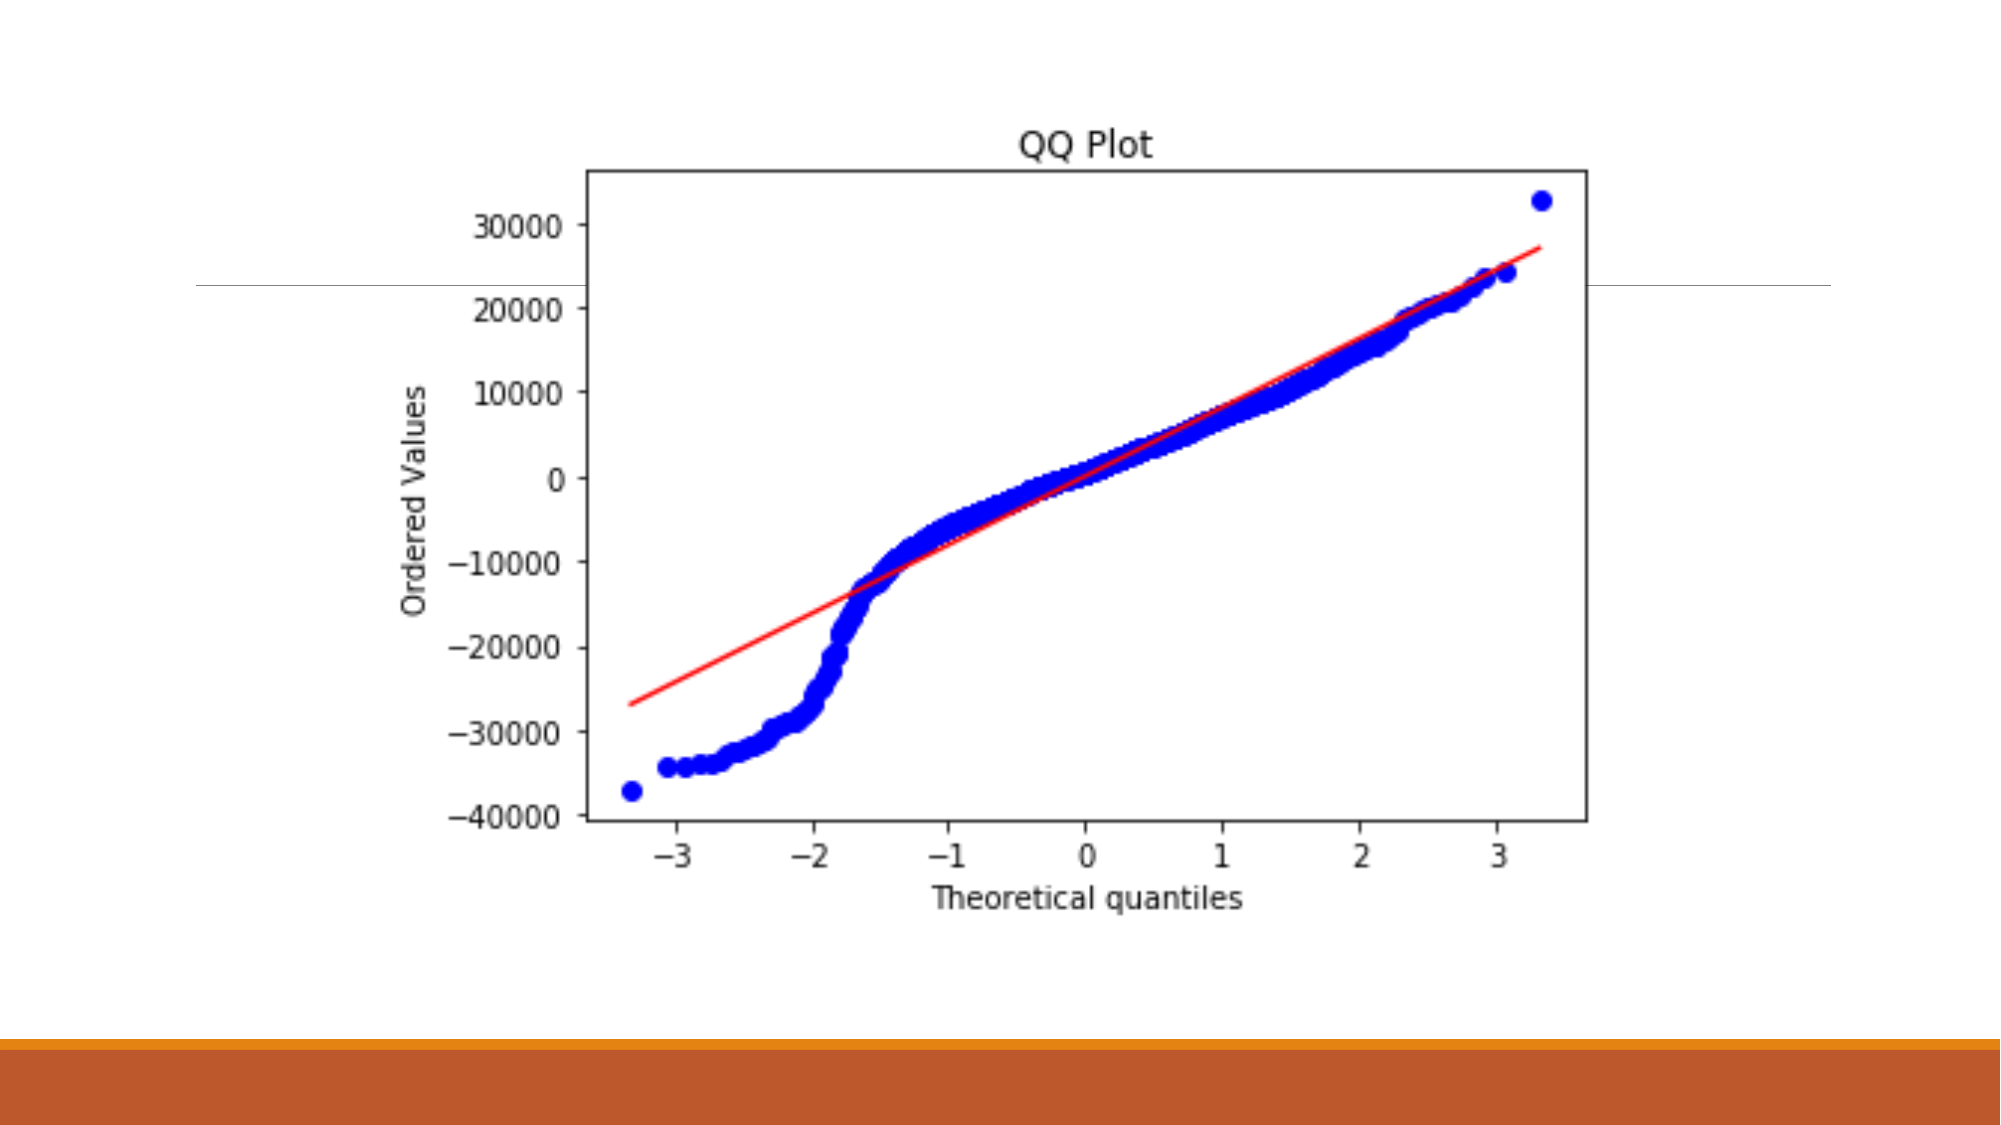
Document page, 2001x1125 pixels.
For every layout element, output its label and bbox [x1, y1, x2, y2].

text_box [0, 1051, 2000, 1125]
text_box [0, 1038, 2000, 1051]
list [383, 104, 1617, 935]
